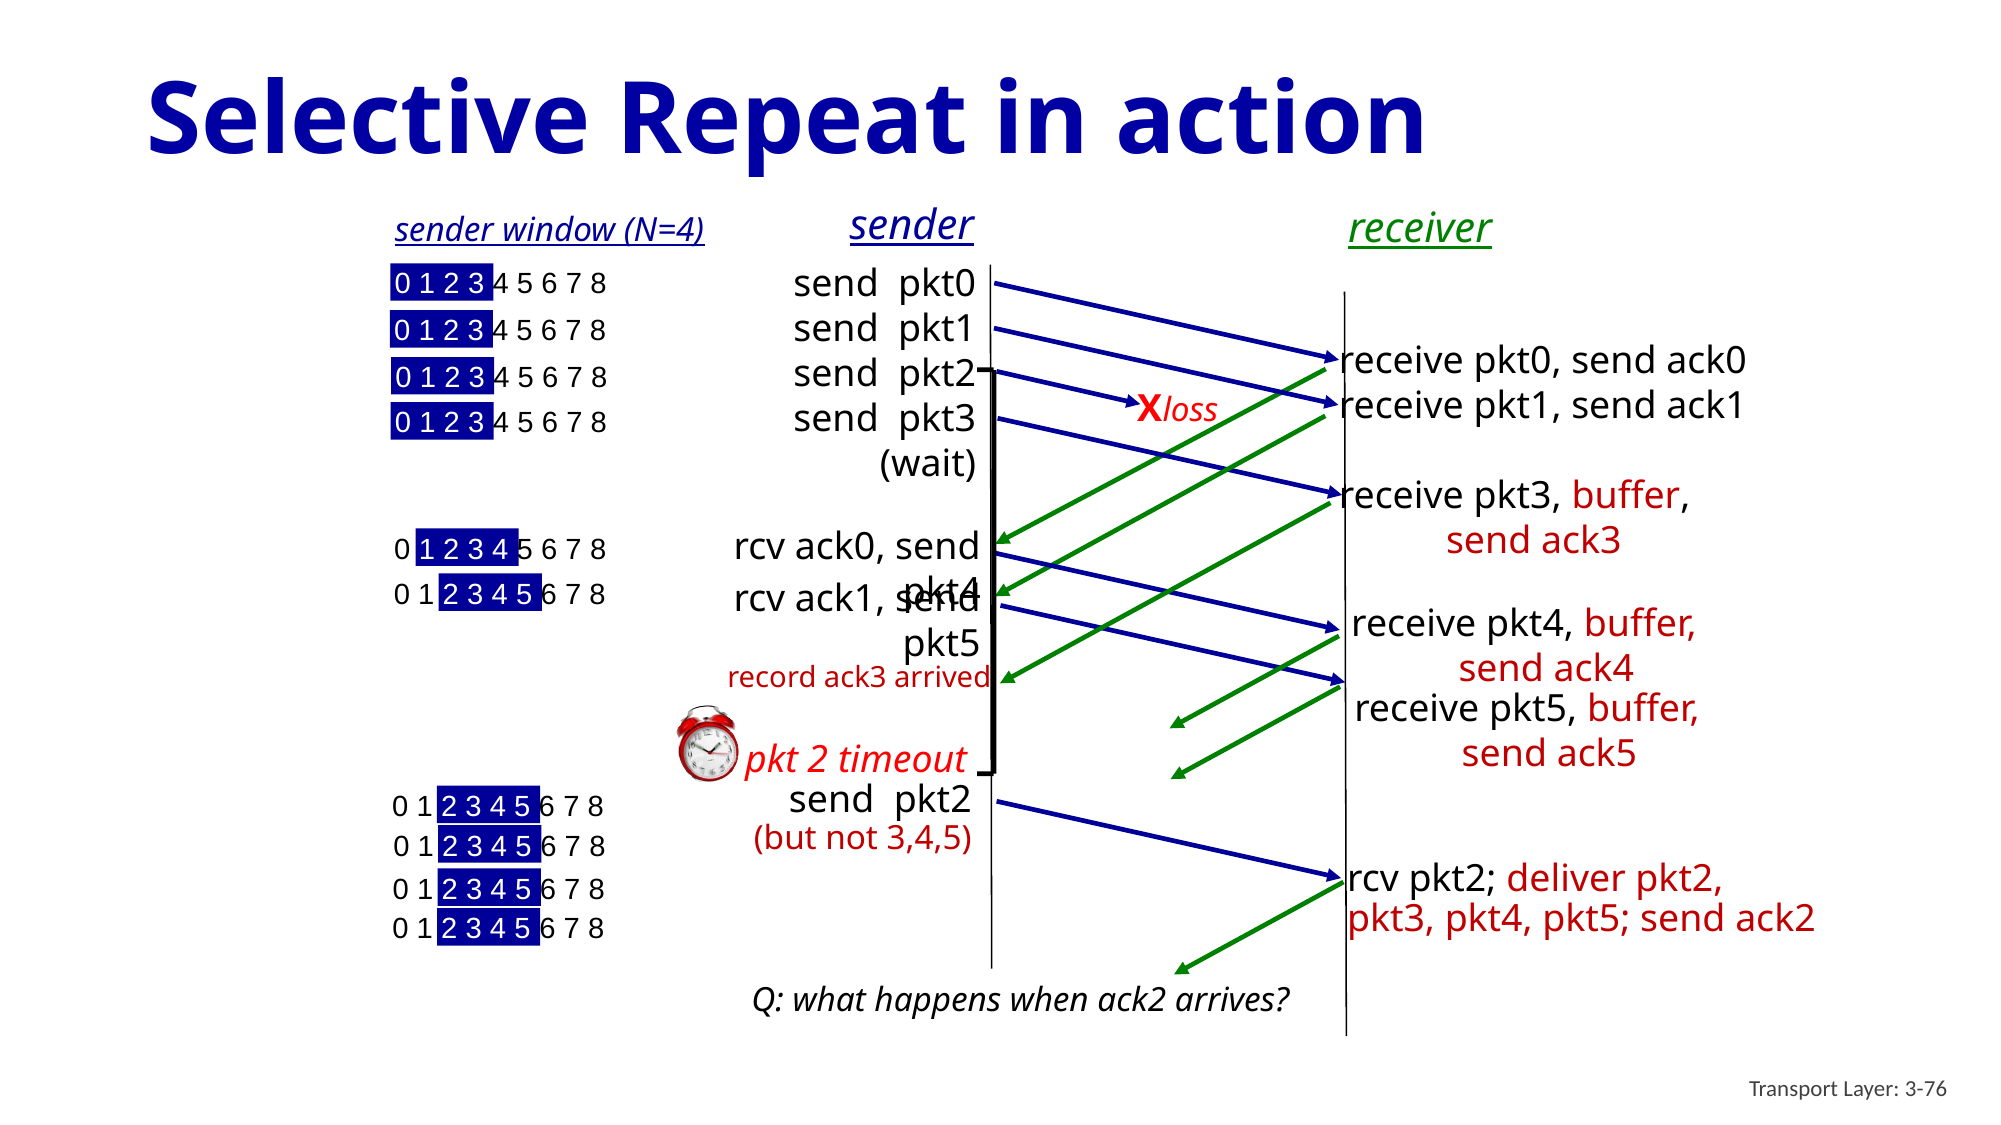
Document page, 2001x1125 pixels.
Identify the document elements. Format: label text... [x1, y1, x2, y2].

title Selective Repeat in action [131, 47, 1952, 195]
text_box rcv pkt2; deliver pkt2, pkt3, pkt4, pkt5; send ack2 [1332, 851, 1831, 947]
text_box sender [834, 190, 989, 256]
text_box [997, 566, 1051, 597]
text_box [380, 257, 630, 447]
text_box send pkt2 (but not 3,4,5) [738, 787, 987, 865]
text_box [1007, 506, 1324, 684]
text_box [996, 801, 1332, 882]
text_box receive pkt0, send ack0 receive pkt1, send ack1 receive pkt3, buffer, send ack3 [1324, 328, 1763, 569]
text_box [669, 627, 994, 787]
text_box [1169, 635, 1340, 780]
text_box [669, 369, 994, 514]
text_box Q: what happens when ack2 arrives? [736, 971, 1305, 1026]
text_box receiver [1333, 193, 1507, 259]
text_box [997, 495, 1088, 544]
text_box [1169, 591, 1336, 634]
slide_number Transport Layer: 3-76 [1512, 1056, 1963, 1117]
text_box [380, 514, 996, 566]
text_box send pkt0 send pkt1 send pkt2 send pkt3 (wait) [778, 251, 992, 369]
text_box receive pkt4, buffer, send ack4 [1336, 591, 1722, 676]
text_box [993, 282, 1343, 495]
text_box receive pkt5, buffer, send ack5 [1339, 676, 1725, 782]
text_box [379, 566, 996, 627]
text_box [1176, 888, 1332, 971]
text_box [378, 779, 628, 953]
text_box sender window (N=4) [379, 200, 720, 256]
text_box record ack3 arrived [994, 650, 1007, 701]
